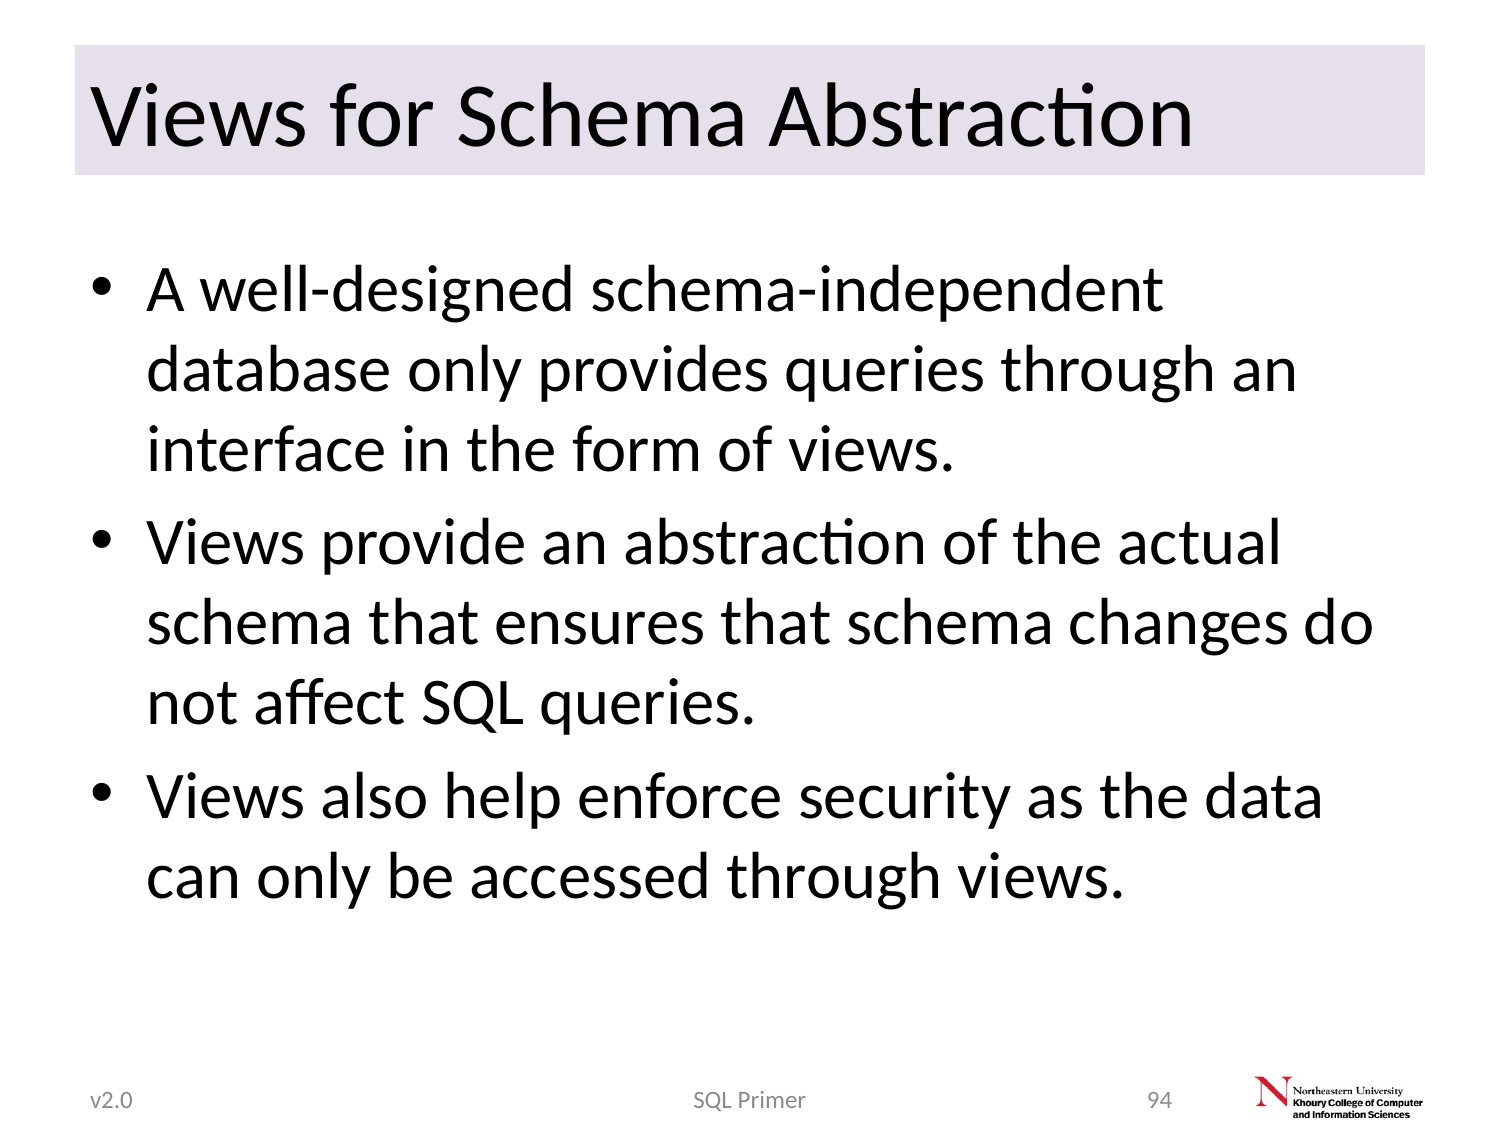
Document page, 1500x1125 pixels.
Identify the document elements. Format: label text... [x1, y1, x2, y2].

picture [1250, 1073, 1425, 1122]
slide_number v2.0 [75, 1074, 425, 1122]
footer SQL Primer [512, 1074, 988, 1122]
list A well-designed schema-independent database only provides queries through an interface in the form of views. Views provide an abstraction of the actual schema that ensures that schema changes do not affect SQL queries. Views also help enforce security as the data can only be accessed through views. [75, 237, 1425, 1038]
title Views for Schema Abstraction [75, 45, 1425, 175]
slide_number 94 [1074, 1074, 1188, 1122]
